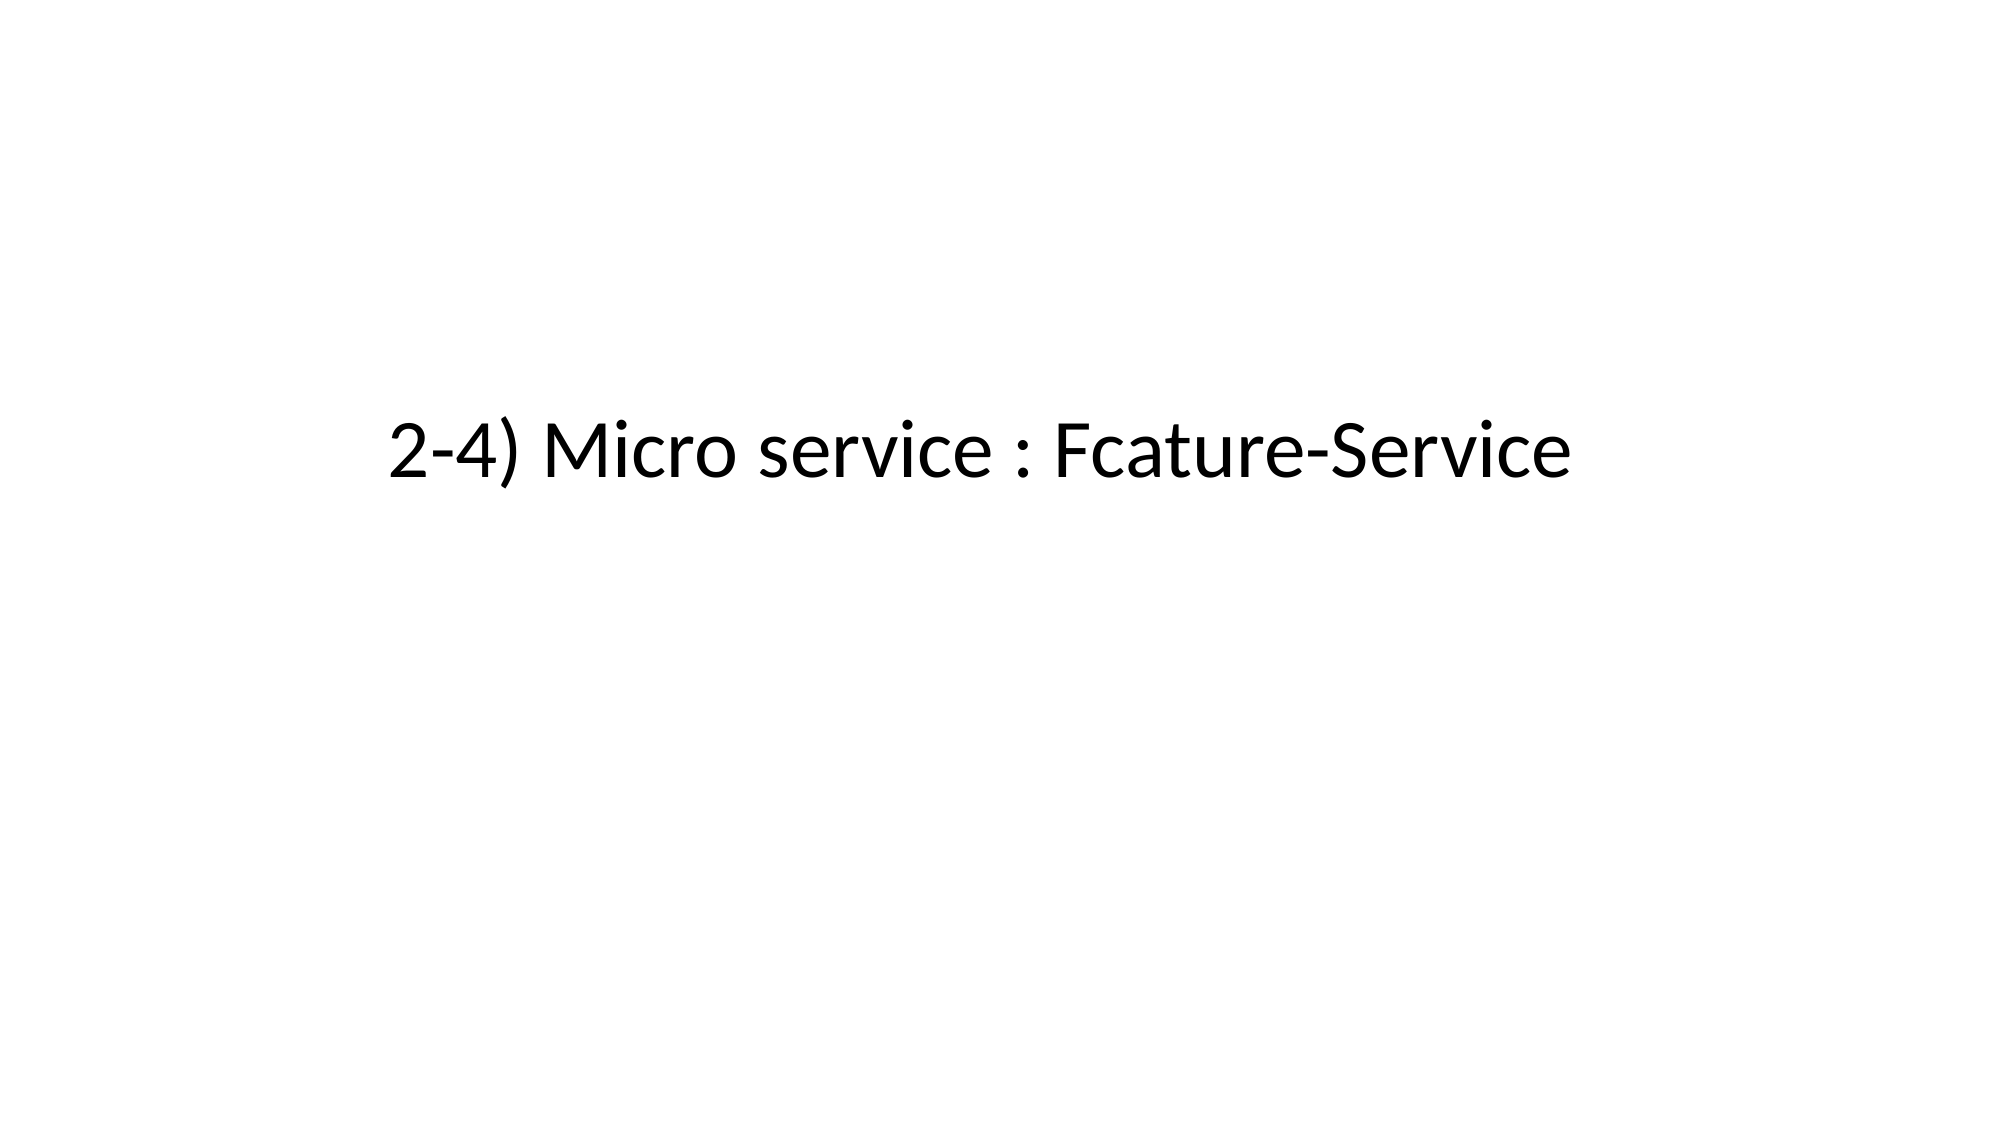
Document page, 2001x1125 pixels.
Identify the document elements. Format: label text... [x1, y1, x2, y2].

text_box 2-4) Micro service : Fcature-Service [12, 386, 1950, 502]
